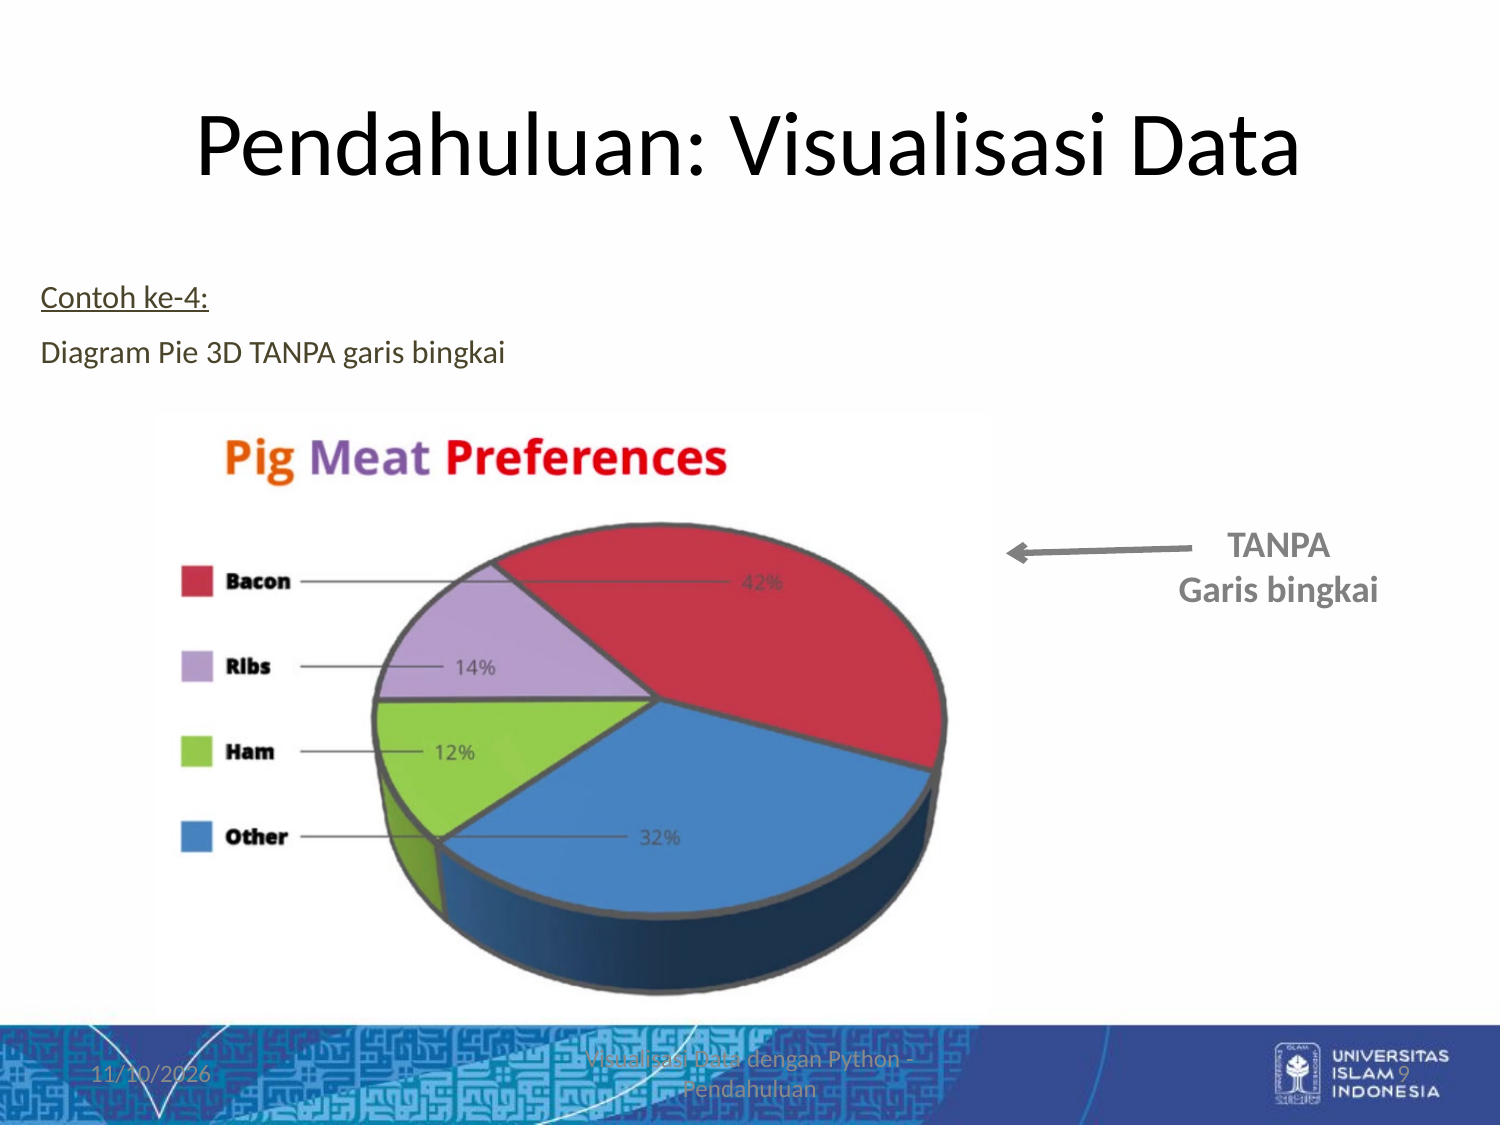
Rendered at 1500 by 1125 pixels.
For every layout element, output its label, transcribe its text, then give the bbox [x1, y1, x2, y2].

footer Visualisasi Data dengan Python - Pendahuluan [512, 1042, 988, 1103]
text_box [1005, 547, 1193, 554]
slide_number 9 [1074, 1042, 1425, 1103]
picture [0, 0, 1500, 1125]
title Pendahuluan: Visualisasi Data [75, 45, 1425, 233]
text_box Contoh ke-4: Diagram Pie 3D TANPA garis bingkai [25, 268, 1472, 378]
text_box TANPA Garis bingkai [1149, 469, 1409, 662]
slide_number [75, 1042, 425, 1103]
